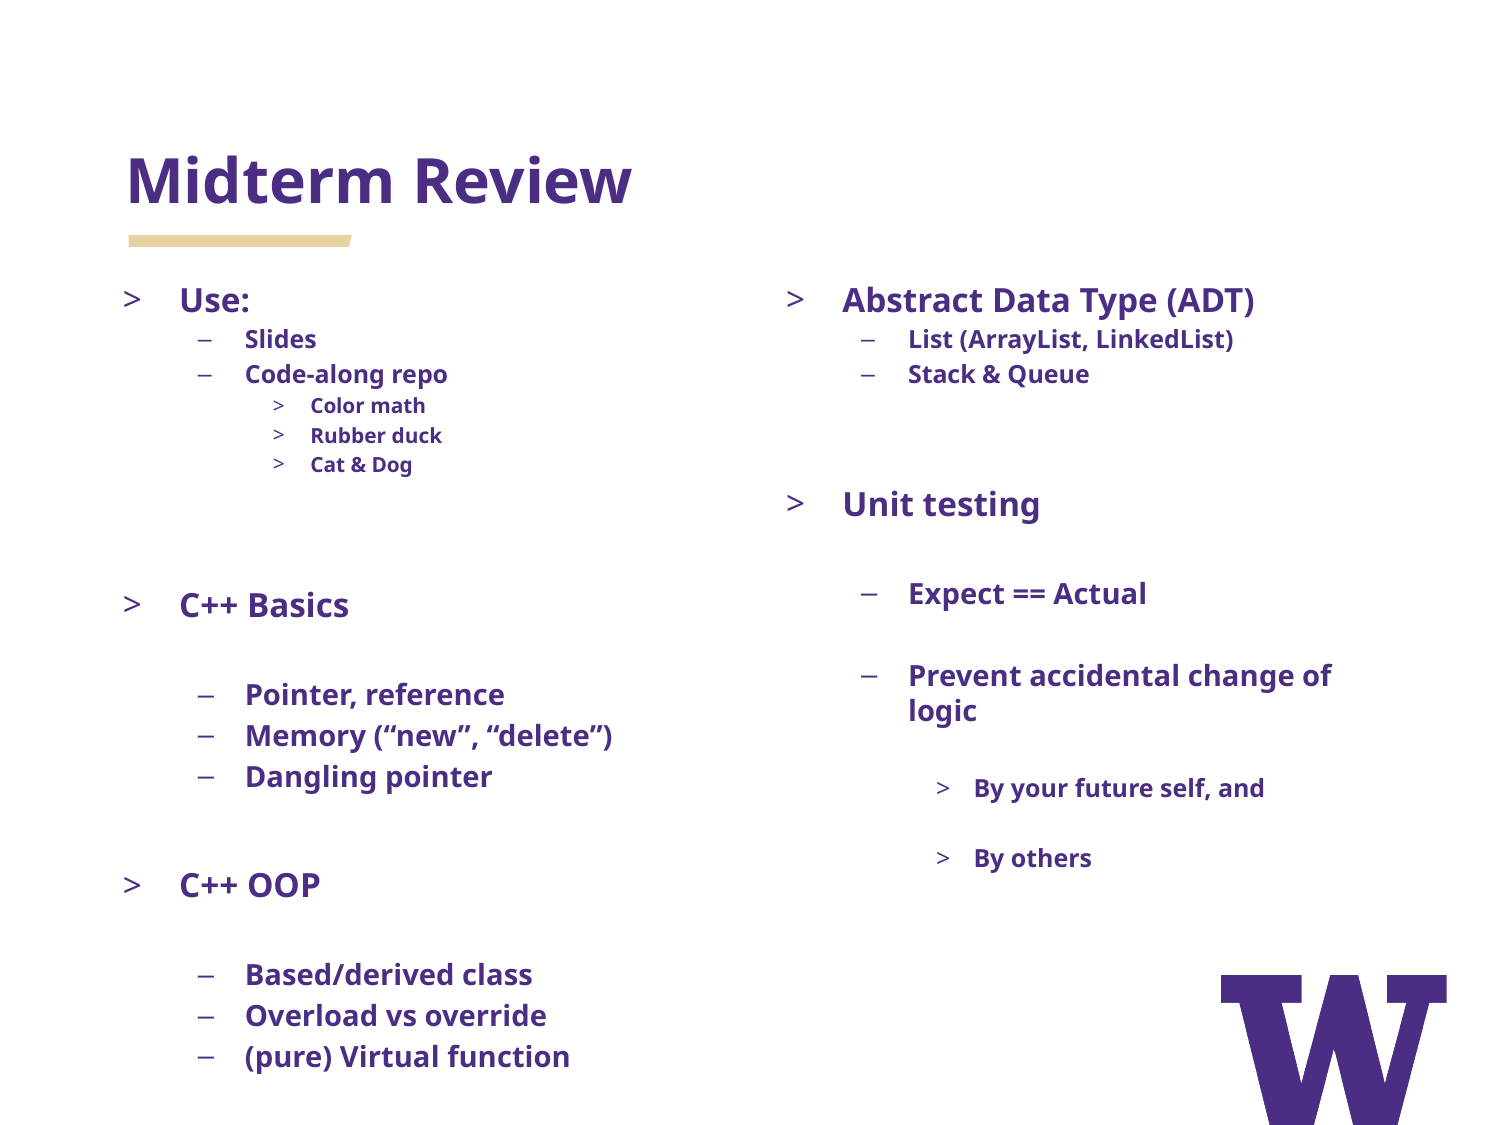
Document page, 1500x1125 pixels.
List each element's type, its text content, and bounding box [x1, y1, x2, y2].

text_box Abstract Data Type (ADT) List (ArrayList, LinkedList) Stack & Queue Unit testing Expect == Actual Prevent accidental change of logic By your future self, and By others [771, 271, 1414, 974]
title Midterm Review [110, 60, 1453, 224]
picture [128, 235, 352, 247]
picture [1221, 975, 1447, 1125]
list Use: Slides Code-along repo Color math Rubber duck Cat & Dog C++ Basics Pointer, reference Memory (“new”, “delete”) Dangling pointer C++ OOP Based/derived class Overload vs override (pure) Virtual function [108, 271, 750, 1105]
